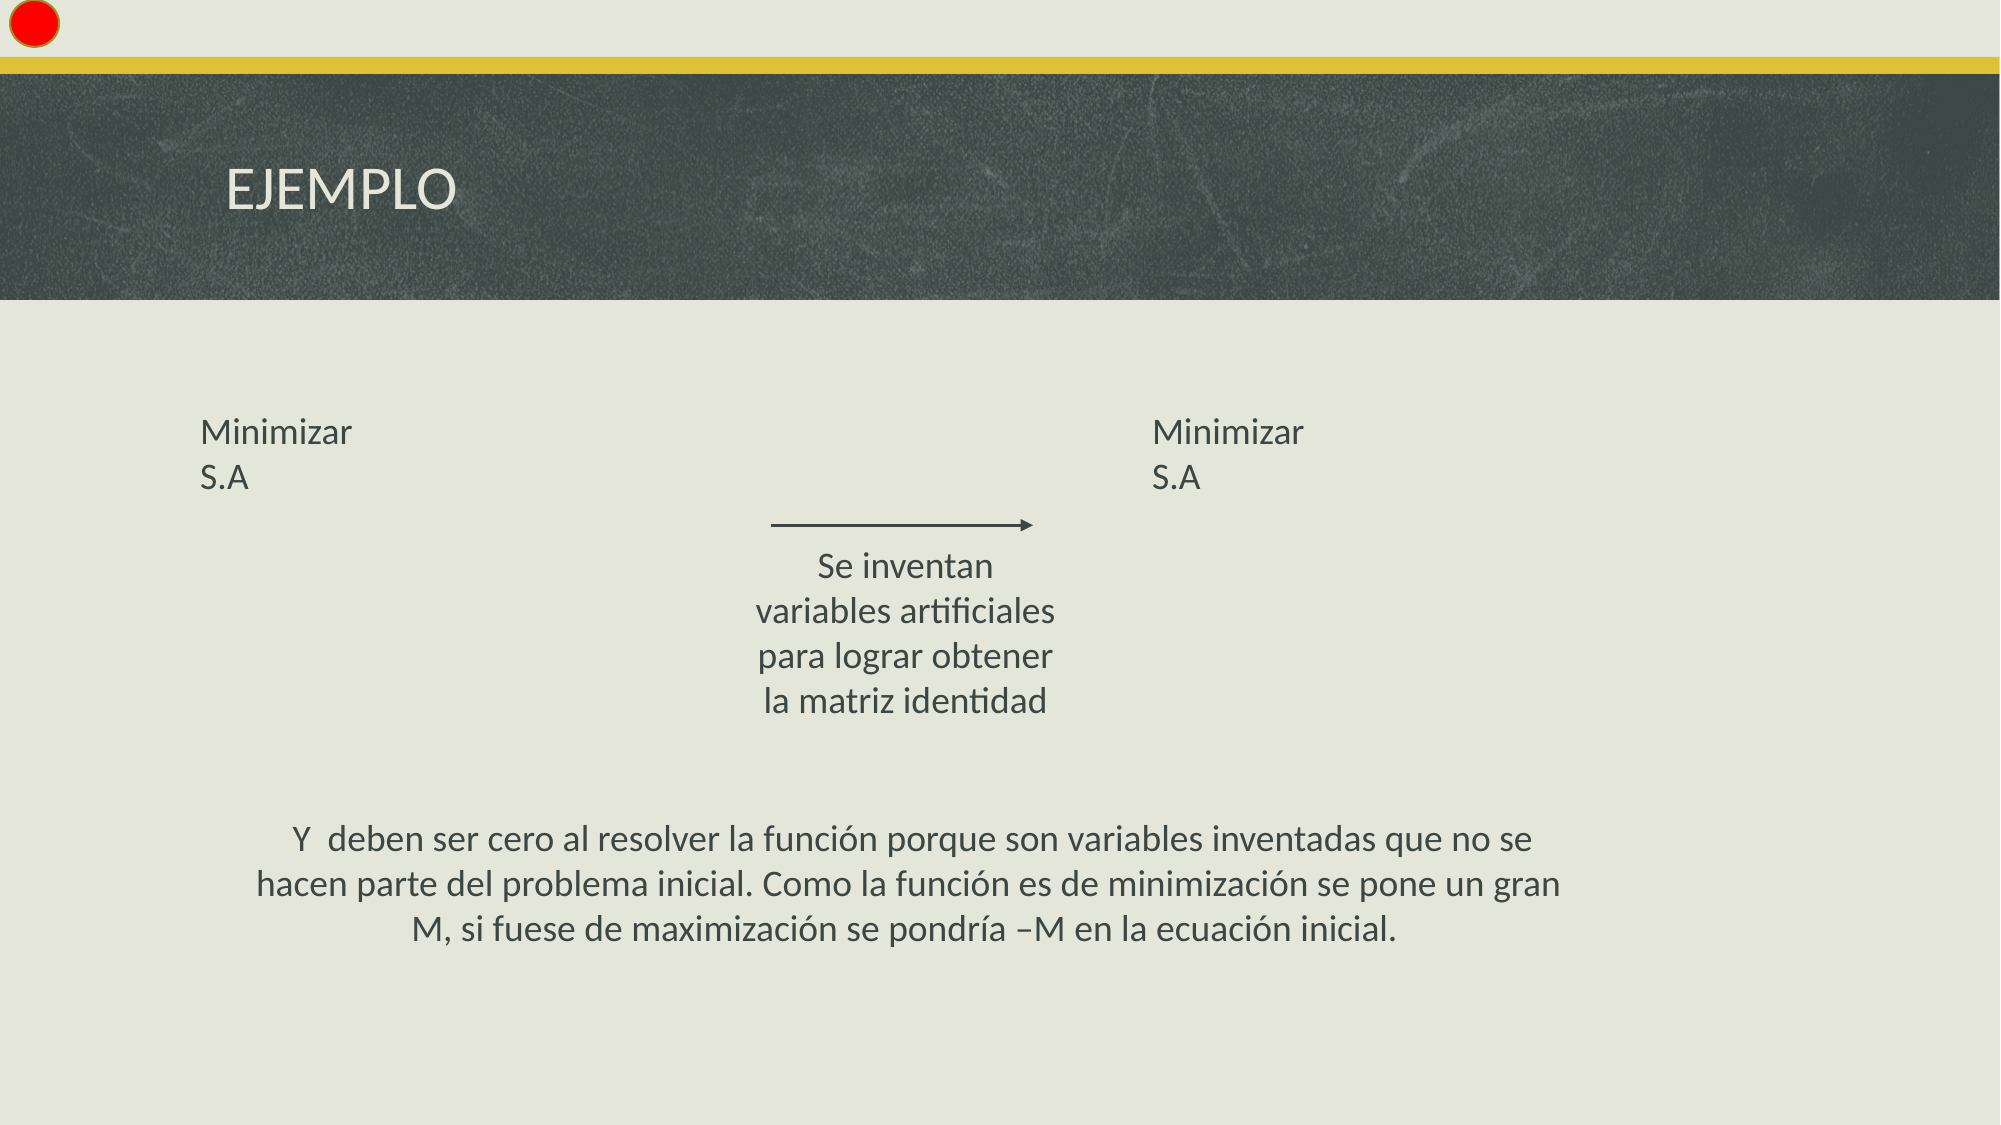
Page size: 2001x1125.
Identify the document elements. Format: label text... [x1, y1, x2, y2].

title EJEMPLO [210, 76, 1790, 300]
text_box [9, 0, 61, 48]
text_box Se inventan variables artificiales para lograr obtener la matriz identidad [737, 533, 1075, 729]
picture [0, 74, 2000, 300]
